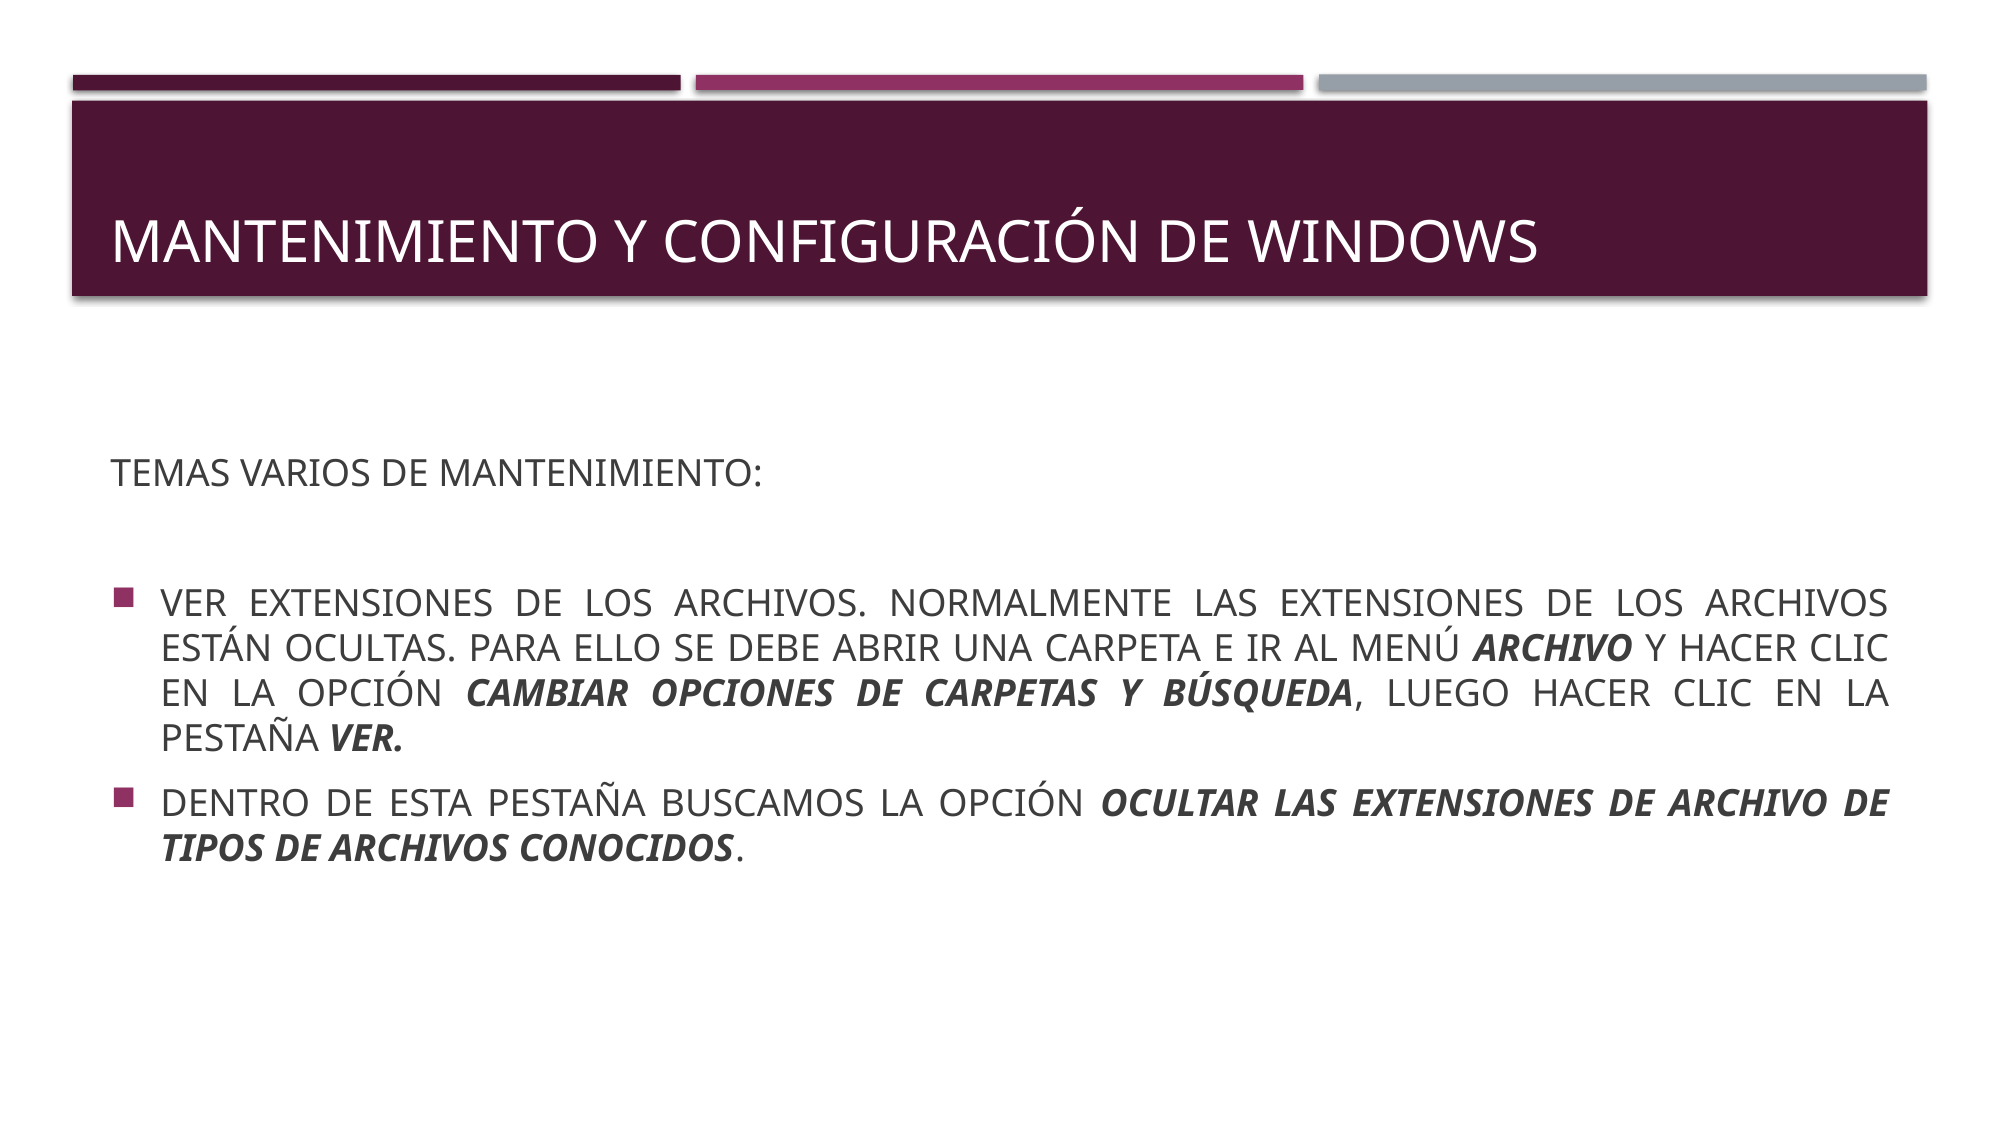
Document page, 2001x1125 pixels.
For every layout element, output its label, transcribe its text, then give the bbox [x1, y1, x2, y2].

list TEMAS VARIOS DE MANTENIMIENTO: VER EXTENSIONES DE LOS ARCHIVOS. NORMALMENTE LAS EXTENSIONES DE LOS ARCHIVOS ESTÁN OCULTAS. PARA ELLO SE DEBE ABRIR UNA CARPETA E IR AL MENÚ ARCHIVO Y HACER CLIC EN LA OPCIÓN CAMBIAR OPCIONES DE CARPETAS Y BÚSQUEDA, LUEGO HACER CLIC EN LA PESTAÑA VER. DENTRO DE ESTA PESTAÑA BUSCAMOS LA OPCIÓN OCULTAR LAS EXTENSIONES DE ARCHIVO DE TIPOS DE ARCHIVOS CONOCIDOS. [95, 357, 1905, 962]
title MANTENIMIENTO Y CONFIGURACIÓN DE WINDOWS [95, 115, 1905, 282]
